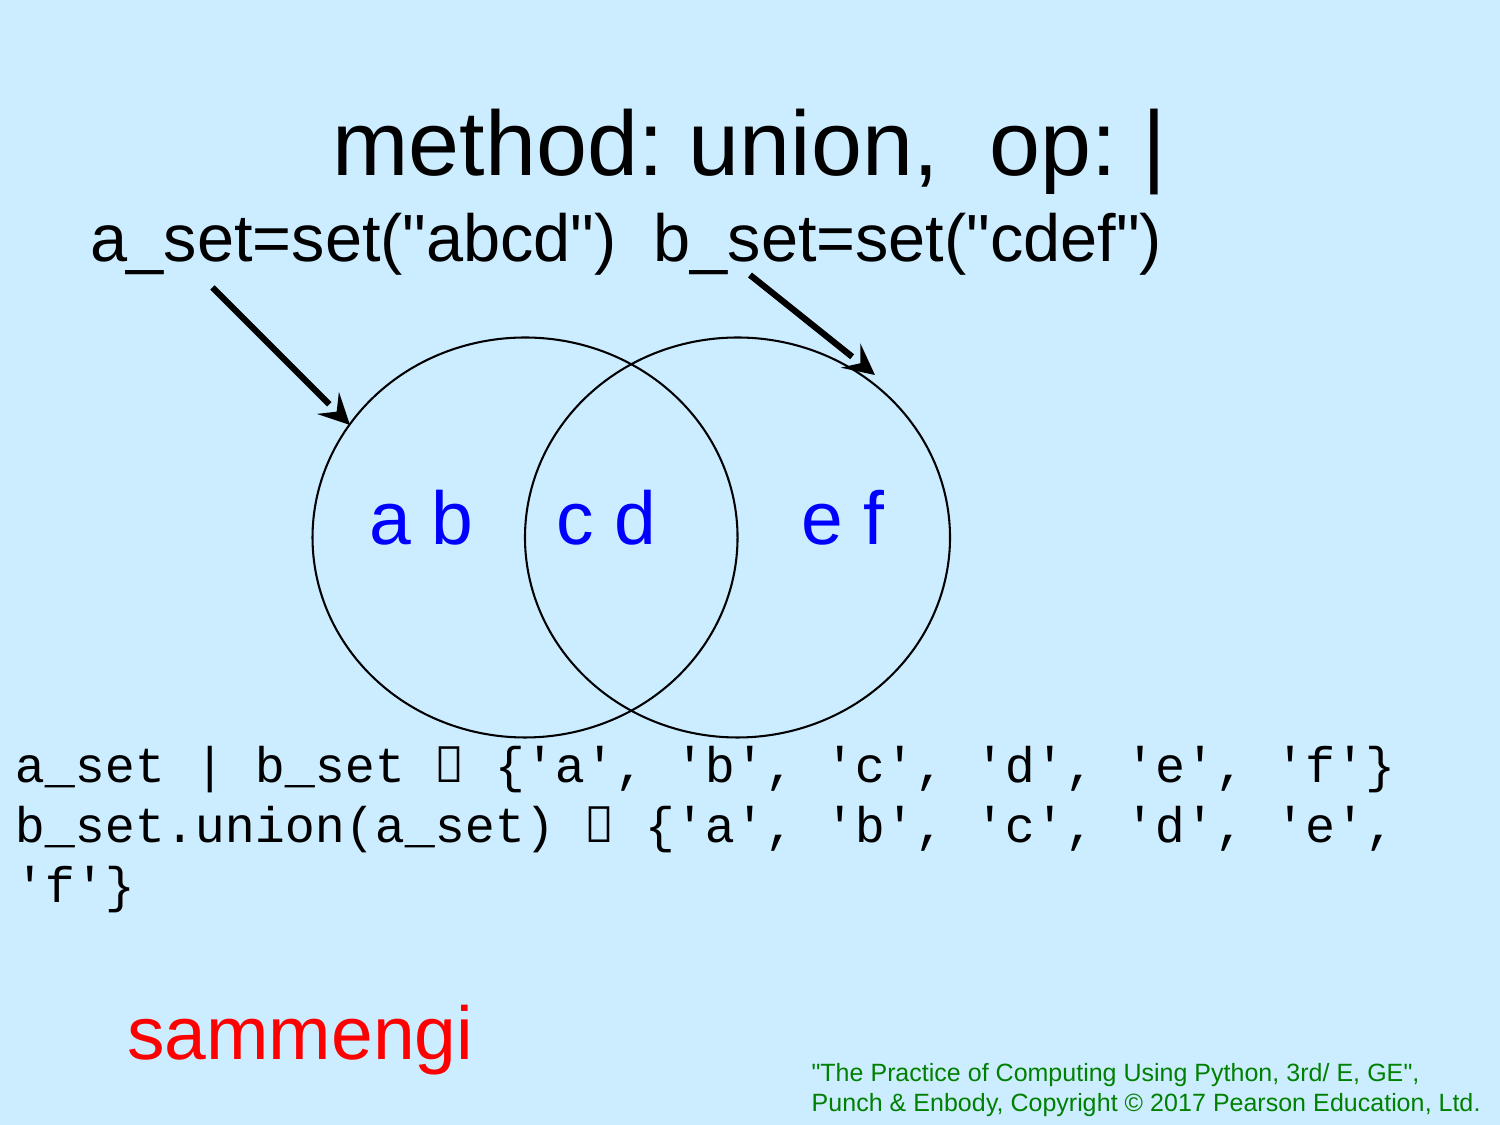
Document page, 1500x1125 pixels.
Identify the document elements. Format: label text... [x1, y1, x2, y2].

title method: union, op: | [75, 45, 1425, 187]
text_box [631, 337, 951, 738]
text_box a_set | b_set  {'a', 'b', 'c', 'd', 'e', 'f'} b_set.union(a_set)  {'a', 'b', 'c', 'd', 'e', 'f'} [0, 725, 1500, 1050]
text_box [852, 354, 875, 376]
text_box sammengi [112, 976, 588, 1082]
text_box [312, 337, 736, 738]
list a_set=set("abcd") b_set=set("cdef") [75, 187, 1425, 725]
text_box a b c d e f [354, 462, 900, 568]
text_box [328, 403, 350, 425]
